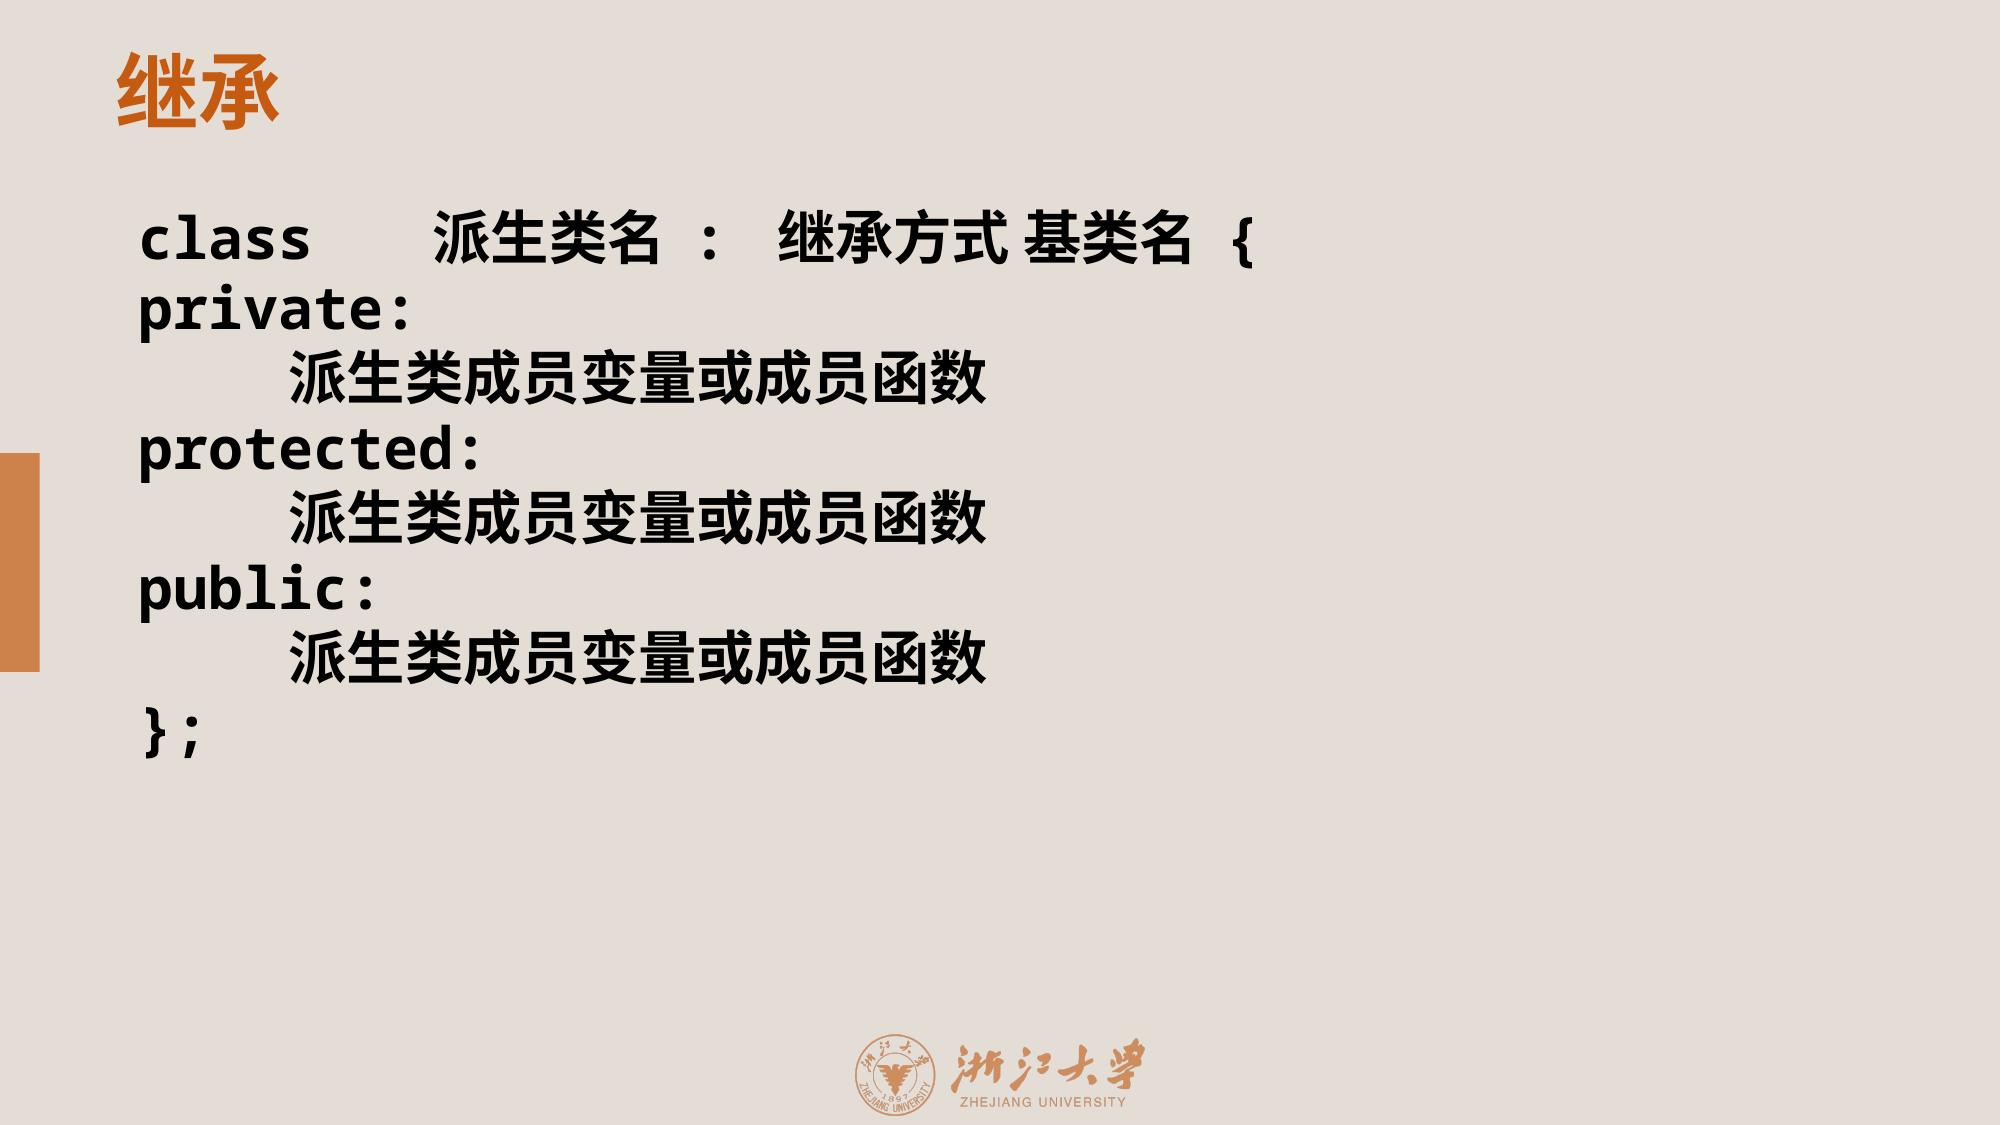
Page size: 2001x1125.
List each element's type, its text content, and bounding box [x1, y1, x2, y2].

text_box class 派生类名 : 继承方式 基类名 { private: 派生类成员变量或成员函数 protected: 派生类成员变量或成员函数 public: 派生类成员变量或成员函数 }; [124, 193, 1882, 769]
picture [855, 1034, 1145, 1116]
text_box 继承 [100, 32, 393, 148]
text_box [0, 452, 41, 673]
